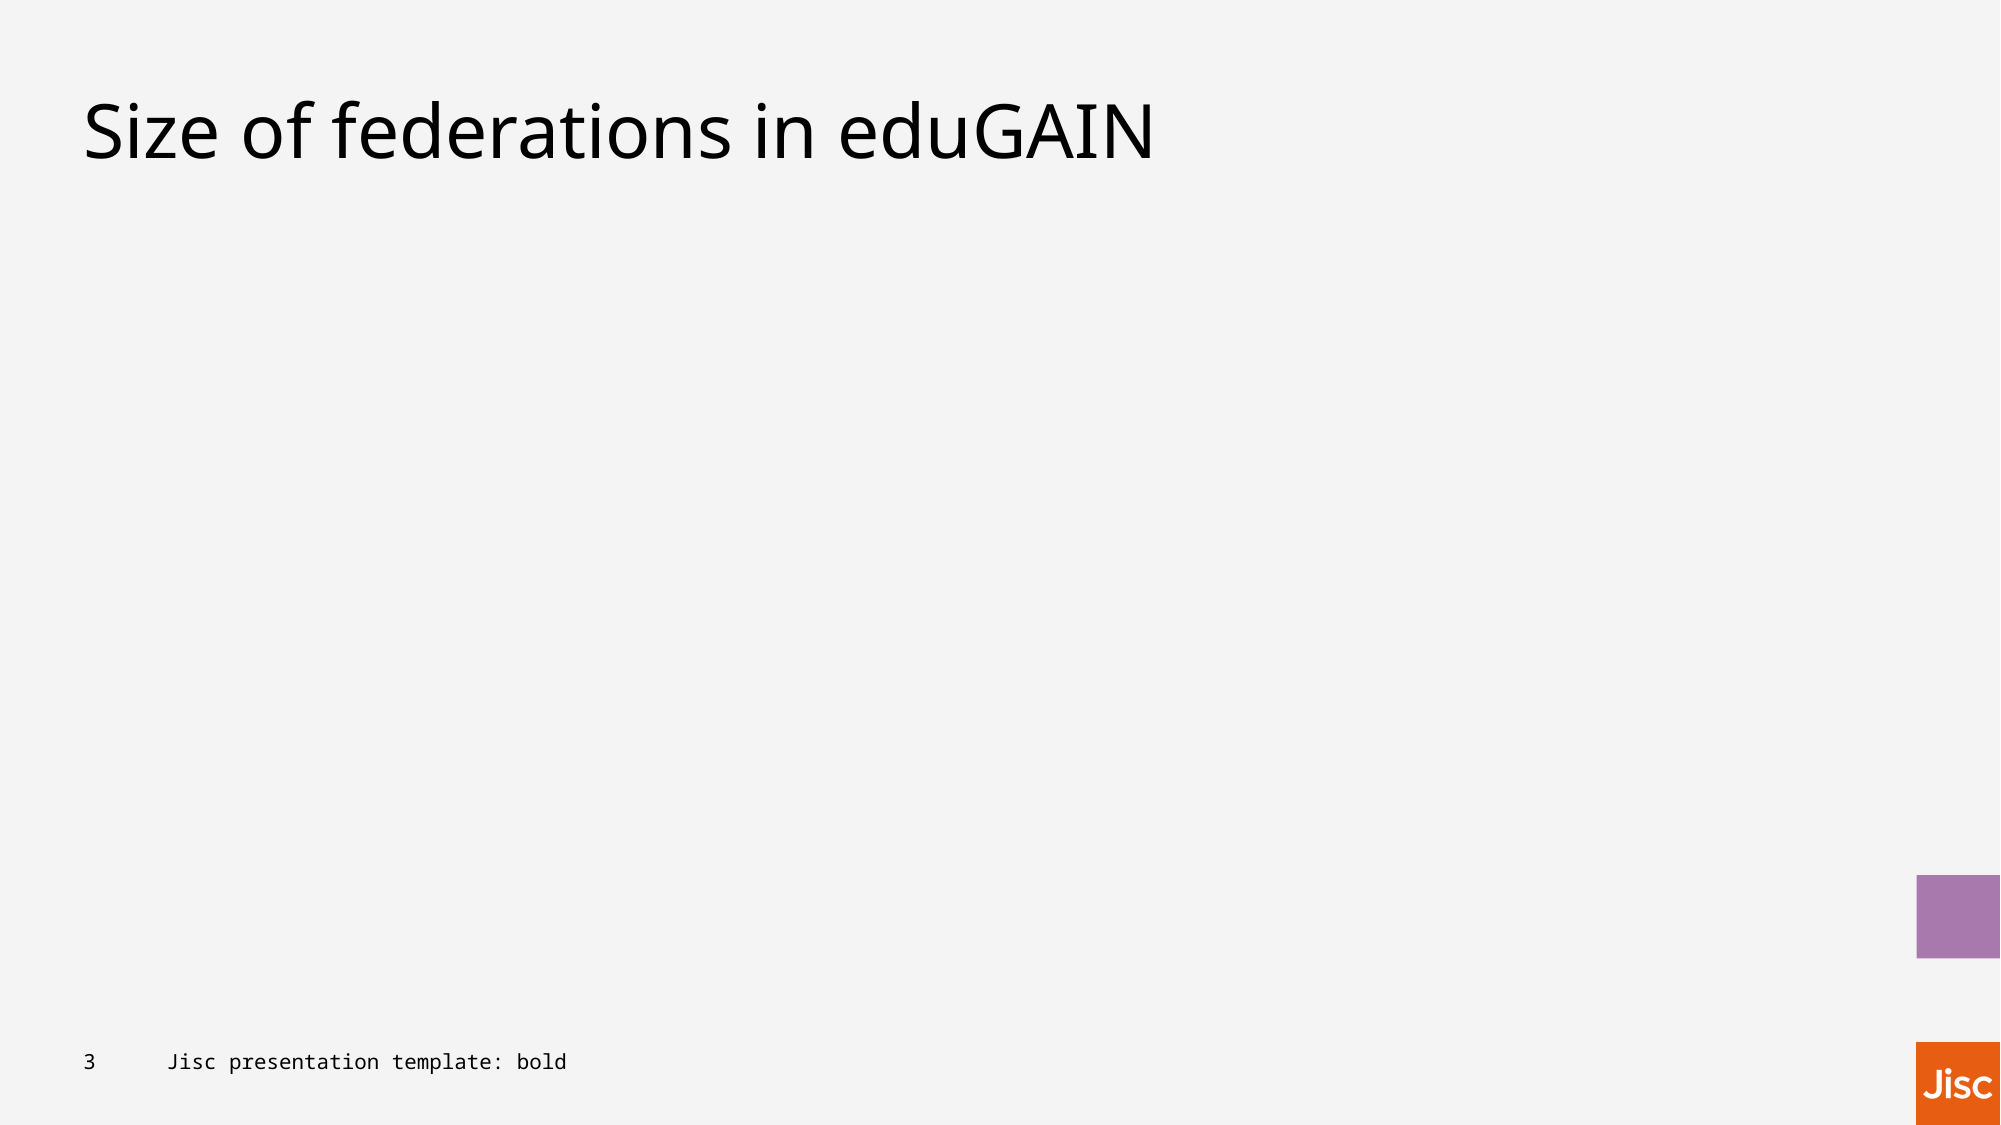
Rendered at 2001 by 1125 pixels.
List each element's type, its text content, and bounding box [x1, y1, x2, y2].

picture [1916, 1042, 2000, 1125]
title Size of federations in eduGAIN [83, 83, 1917, 163]
picture [83, 198, 1869, 1108]
